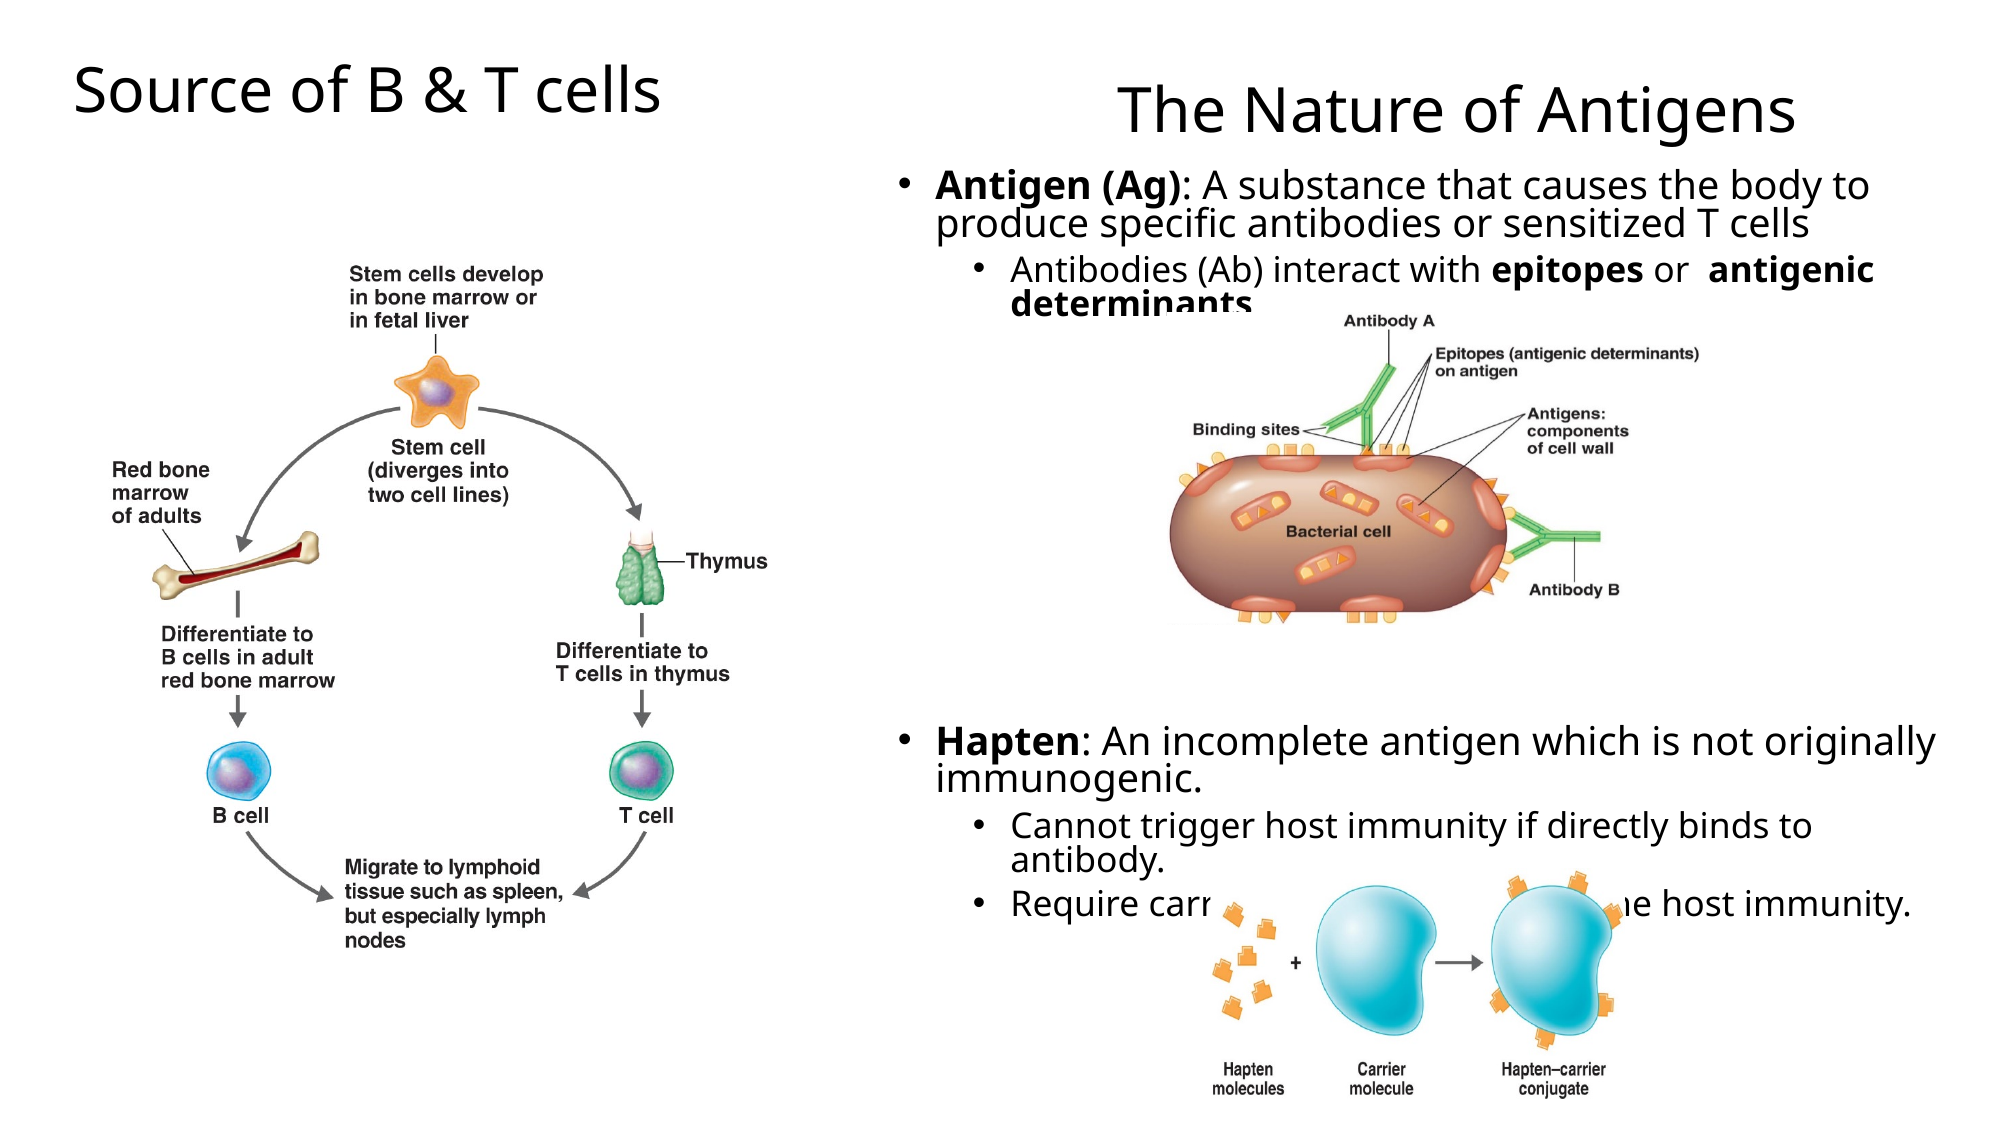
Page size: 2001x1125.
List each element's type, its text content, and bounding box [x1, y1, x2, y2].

picture [108, 261, 771, 950]
list Antigen (Ag): A substance that causes the body to produce specific antibodies or sensitized T cells Antibodies (Ab) interact with epitopes or antigenic determinants Hapten: An incomplete antigen which is not originally immunogenic. Cannot trigger host immunity if directly binds to antibody. Require carrier molecule to trigger the host immunity. [882, 161, 1961, 1017]
title Source of B & T cells [58, 24, 1483, 162]
text_box The Nature of Antigens [955, 50, 1961, 161]
picture [1167, 312, 1701, 625]
picture [1210, 868, 1625, 1099]
